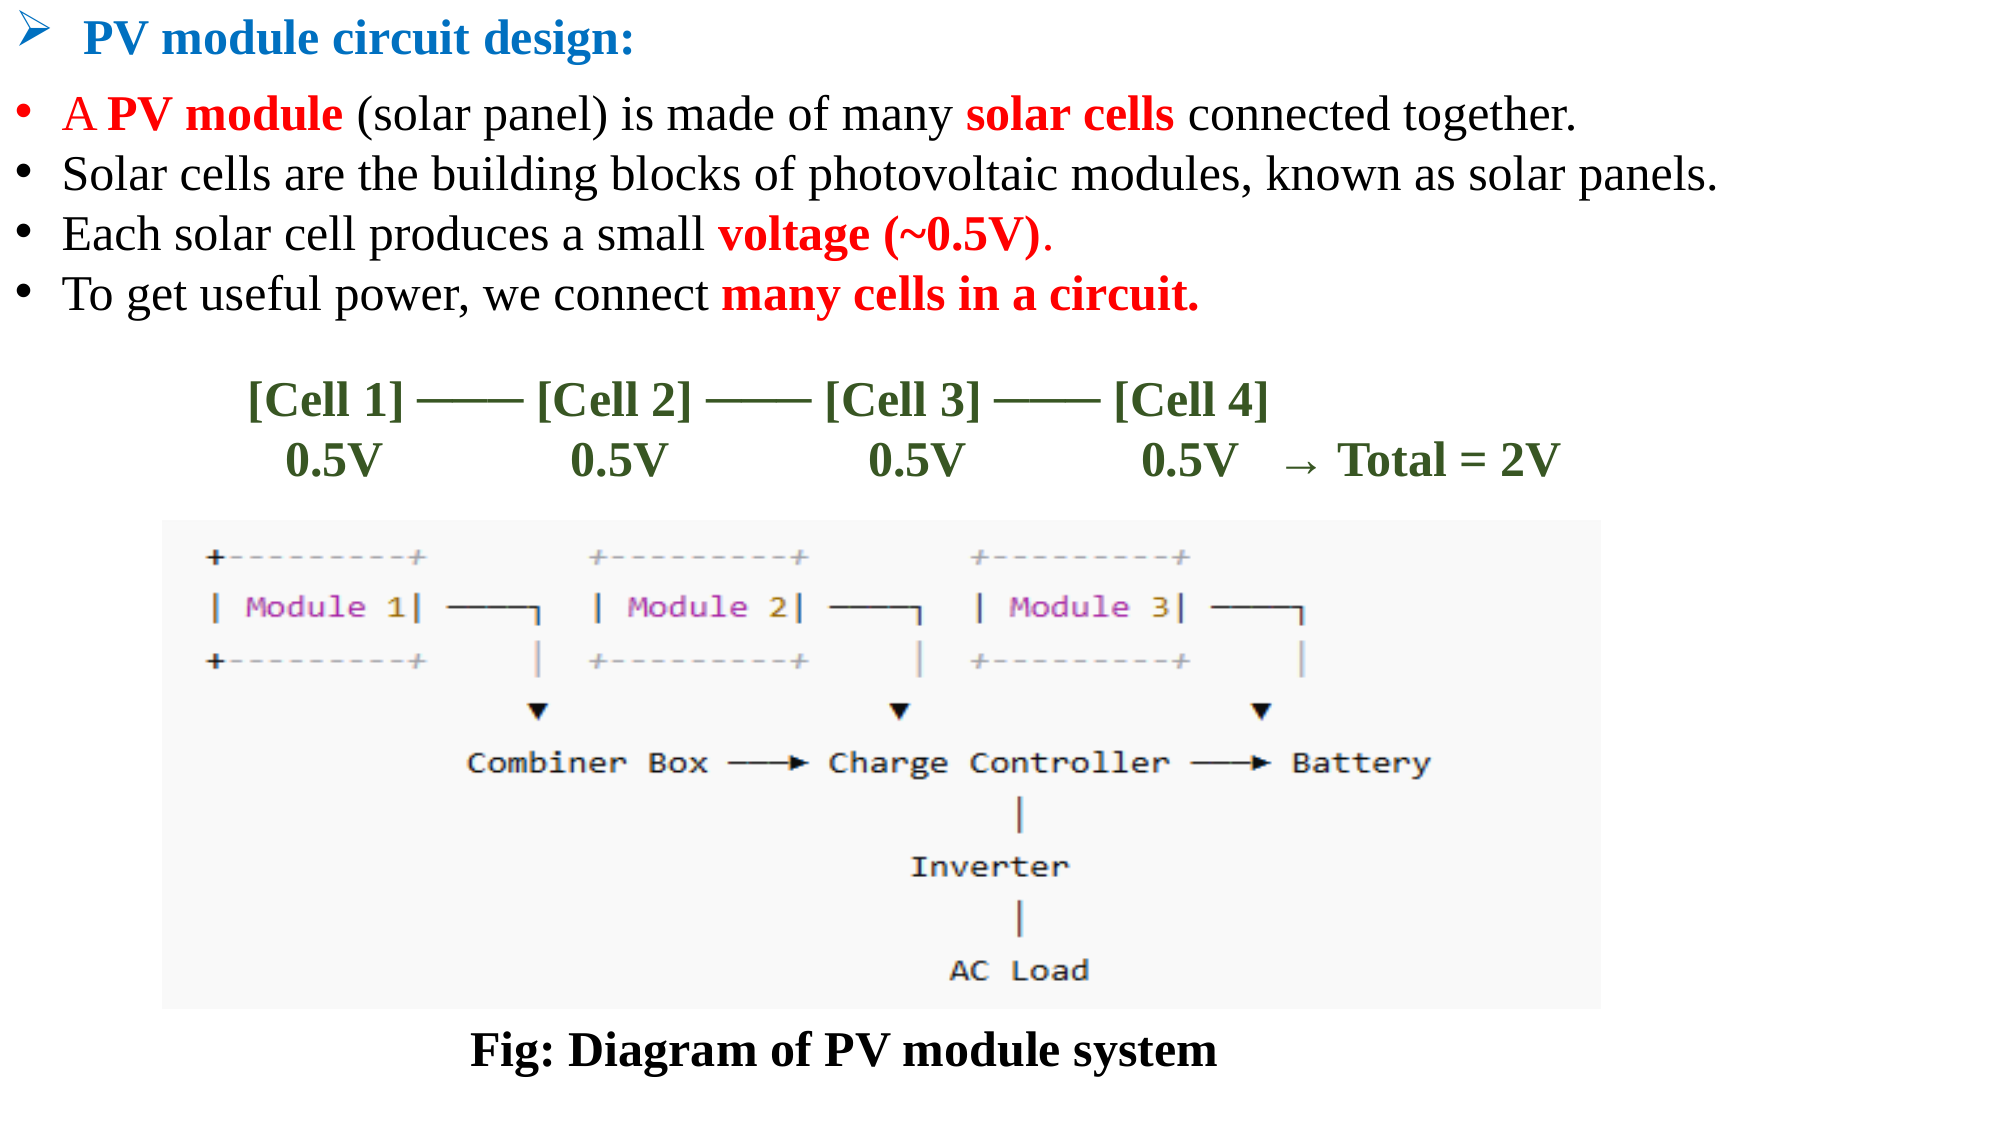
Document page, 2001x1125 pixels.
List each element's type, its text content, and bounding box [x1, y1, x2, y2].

text_box A PV module (solar panel) is made of many solar cells connected together. Solar cells are the building blocks of photovoltaic modules, known as solar panels. Each solar cell produces a small voltage (~0.5V). To get useful power, we connect many cells in a circuit. [0, 73, 2000, 328]
text_box [Cell 1] ─── [Cell 2] ─── [Cell 3] ─── [Cell 4] 0.5V 0.5V 0.5V 0.5V → Total = 2V [232, 358, 1601, 494]
picture [162, 520, 1601, 1009]
text_box Fig: Diagram of PV module system [455, 1009, 1601, 1084]
text_box PV module circuit design: [0, 0, 2000, 73]
